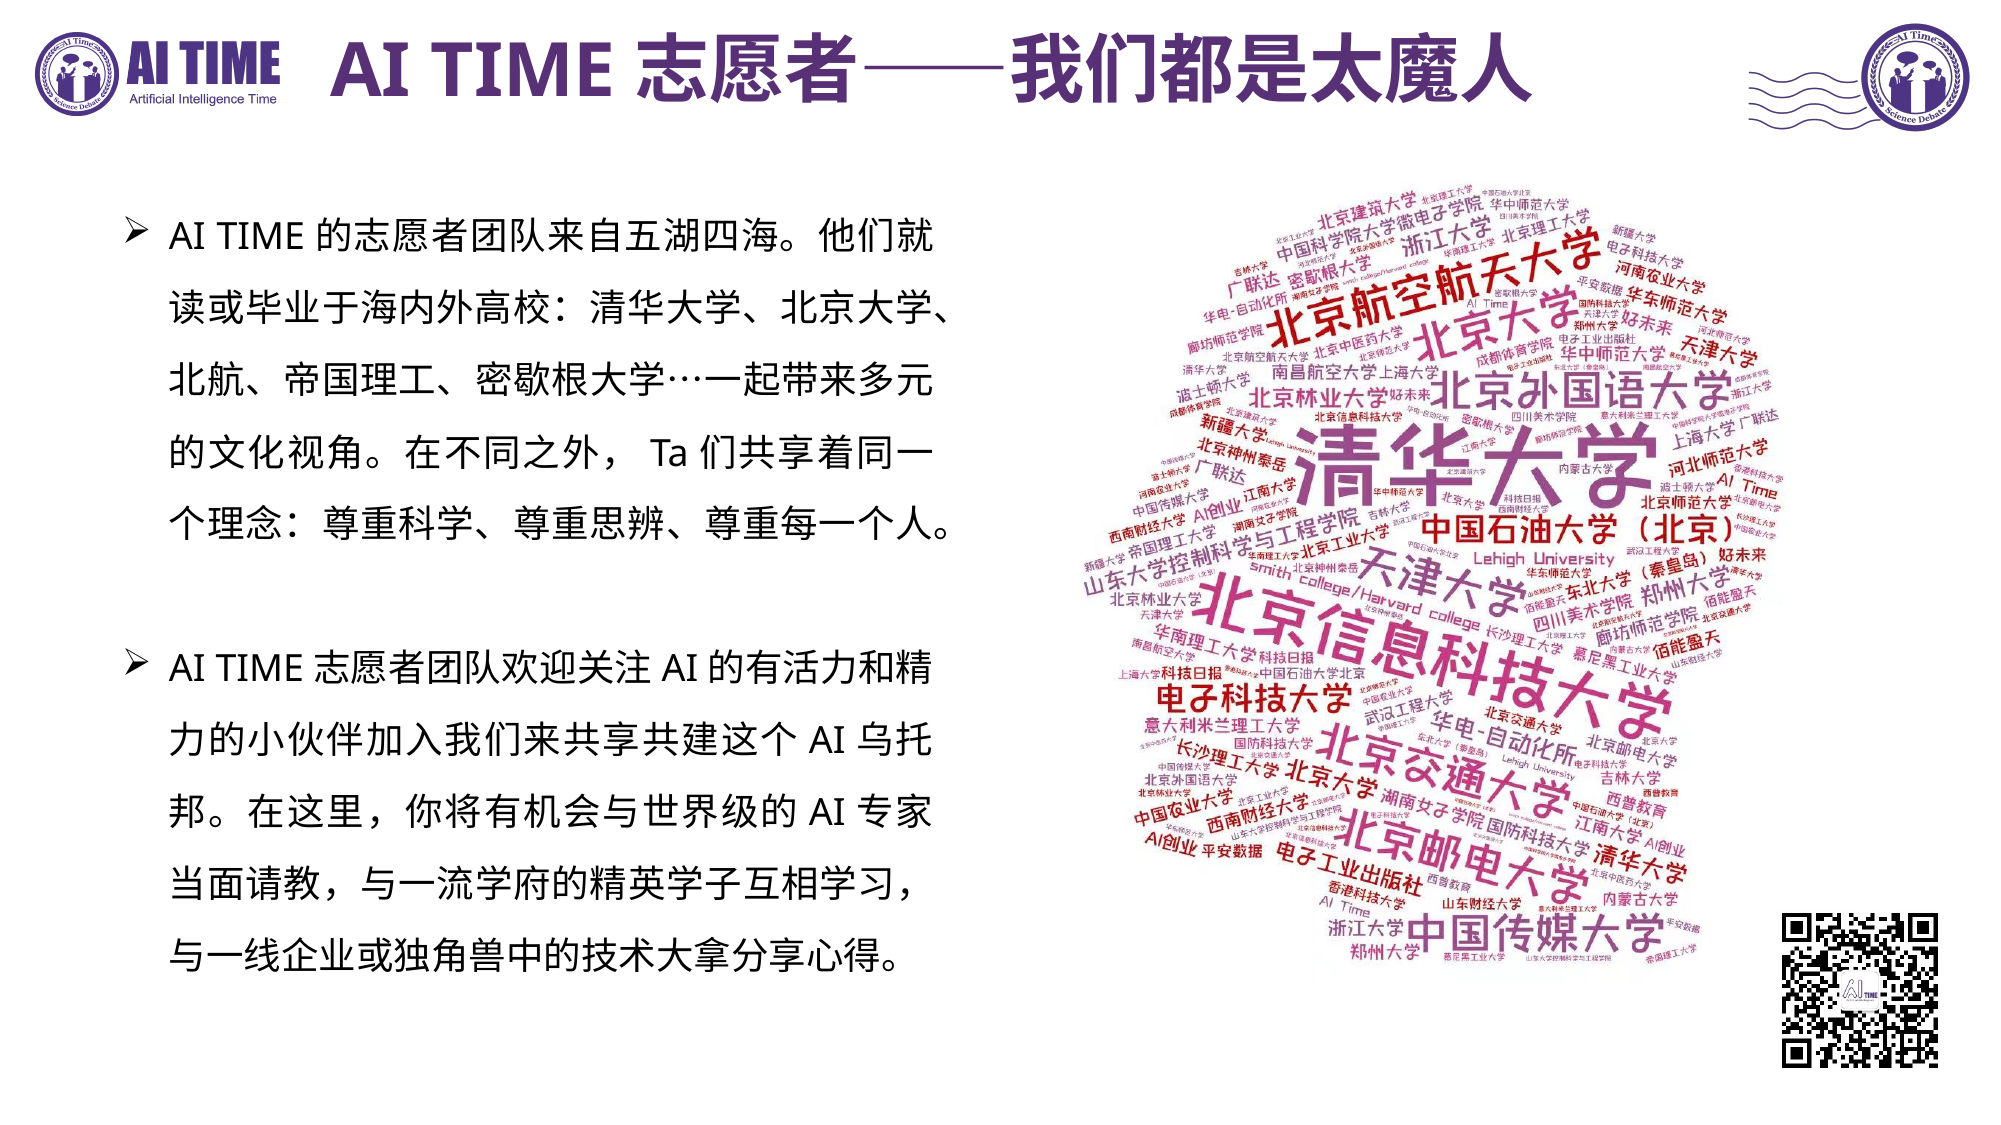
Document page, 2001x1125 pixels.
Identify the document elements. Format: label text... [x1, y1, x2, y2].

text_box AI TIME的志愿者团队来自五湖四海。他们就读或毕业于海内外高校：清华大学、北京大学、北航、帝国理工、密歇根大学…一起带来多元的文化视角。在不同之外，Ta们共享着同一个理念：尊重科学、尊重思辨、尊重每一个人。 AI TIME志愿者团队欢迎关注AI的有活力和精力的小伙伴加入我们来共享共建这个AI乌托邦。在这里，你将有机会与世界级的AI专家当面请教，与一流学府的精英学子互相学习，与一线企业或独角兽中的技术大拿分享心得。 [107, 178, 949, 985]
text_box AI TIME志愿者——我们都是太魔人 [315, 24, 1747, 122]
picture [32, 25, 291, 122]
picture [1030, 0, 1972, 1080]
